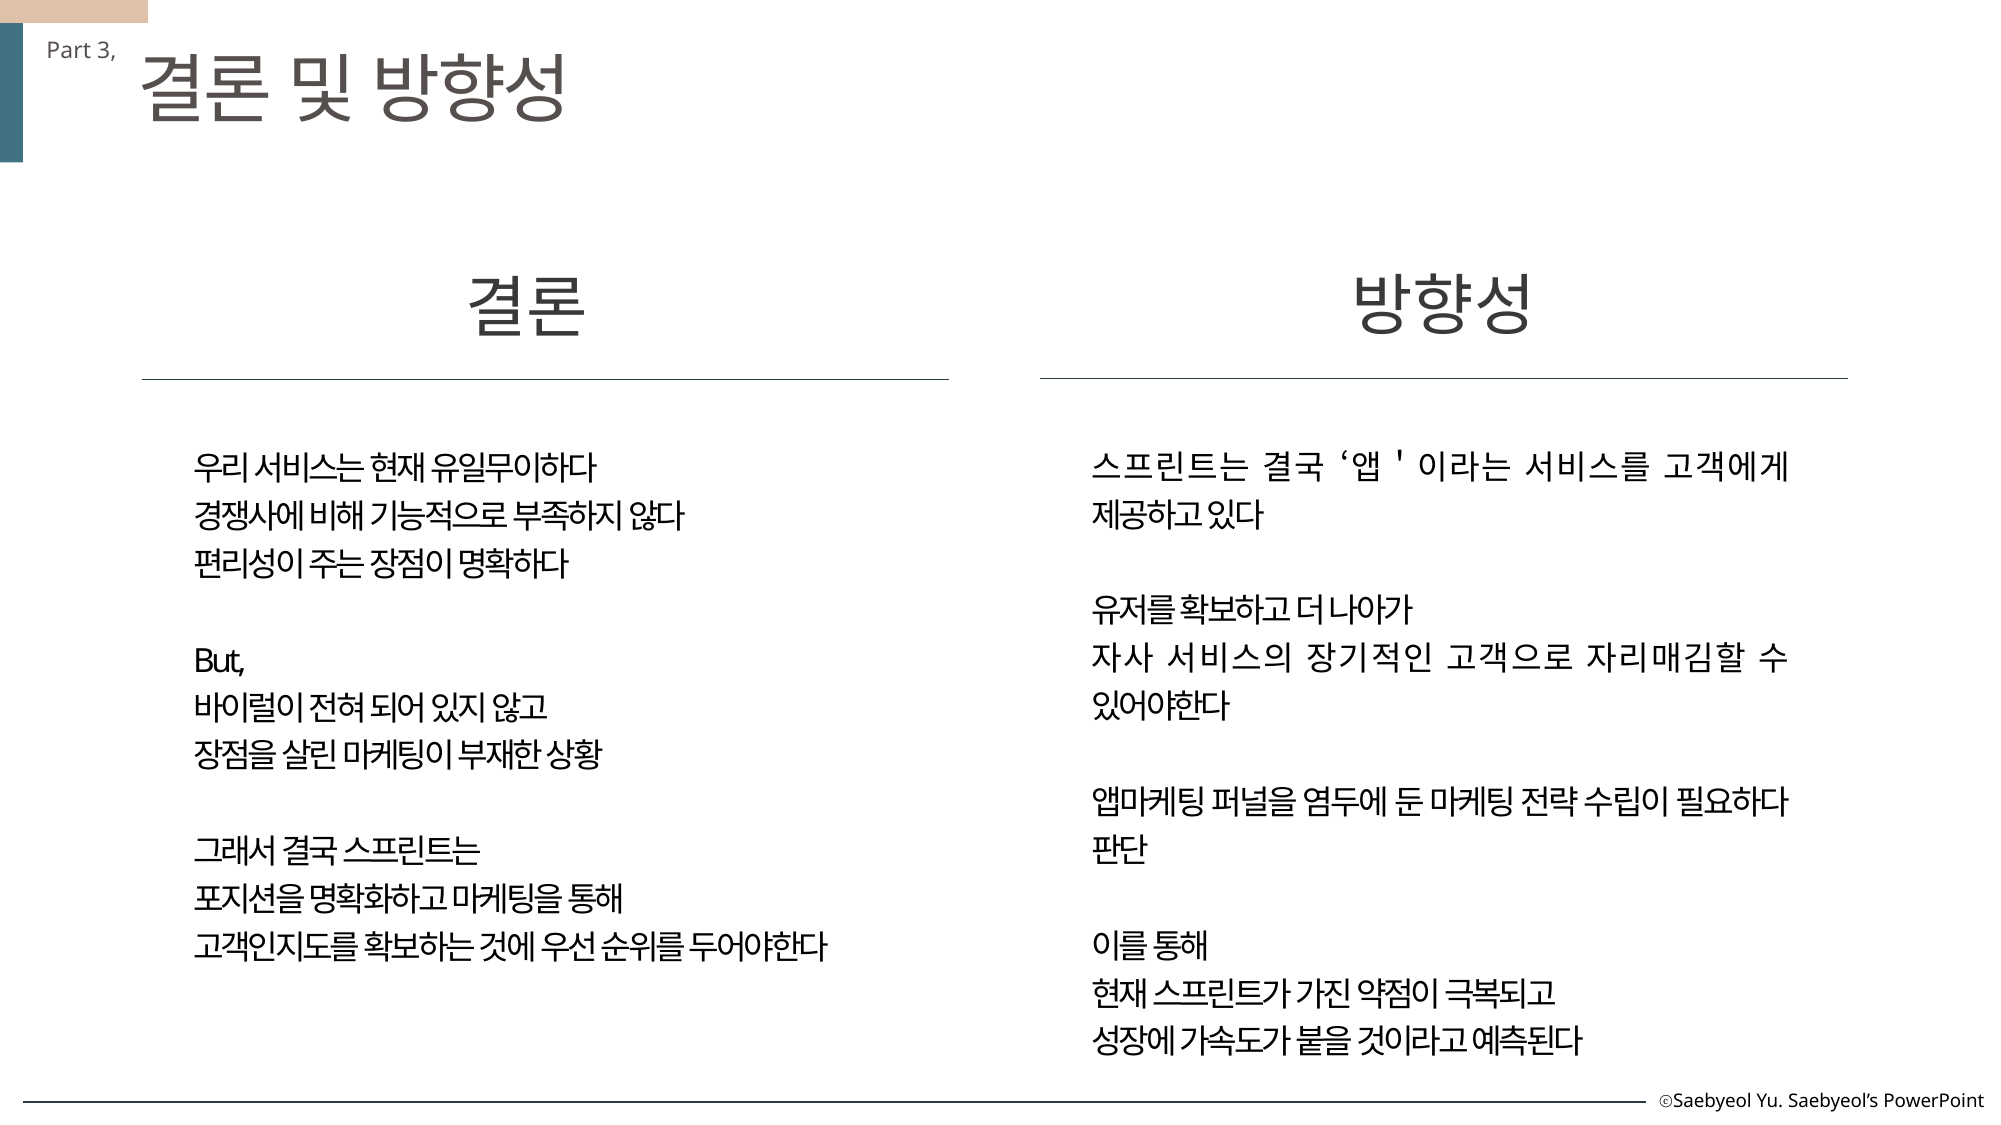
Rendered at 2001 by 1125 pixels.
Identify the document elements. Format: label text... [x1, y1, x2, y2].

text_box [141, 257, 950, 976]
text_box [0, 24, 24, 163]
text_box Part 3, [31, 28, 132, 71]
text_box [0, 0, 149, 24]
text_box 결론 및 방향성 [123, 34, 587, 139]
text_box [1040, 255, 1848, 929]
